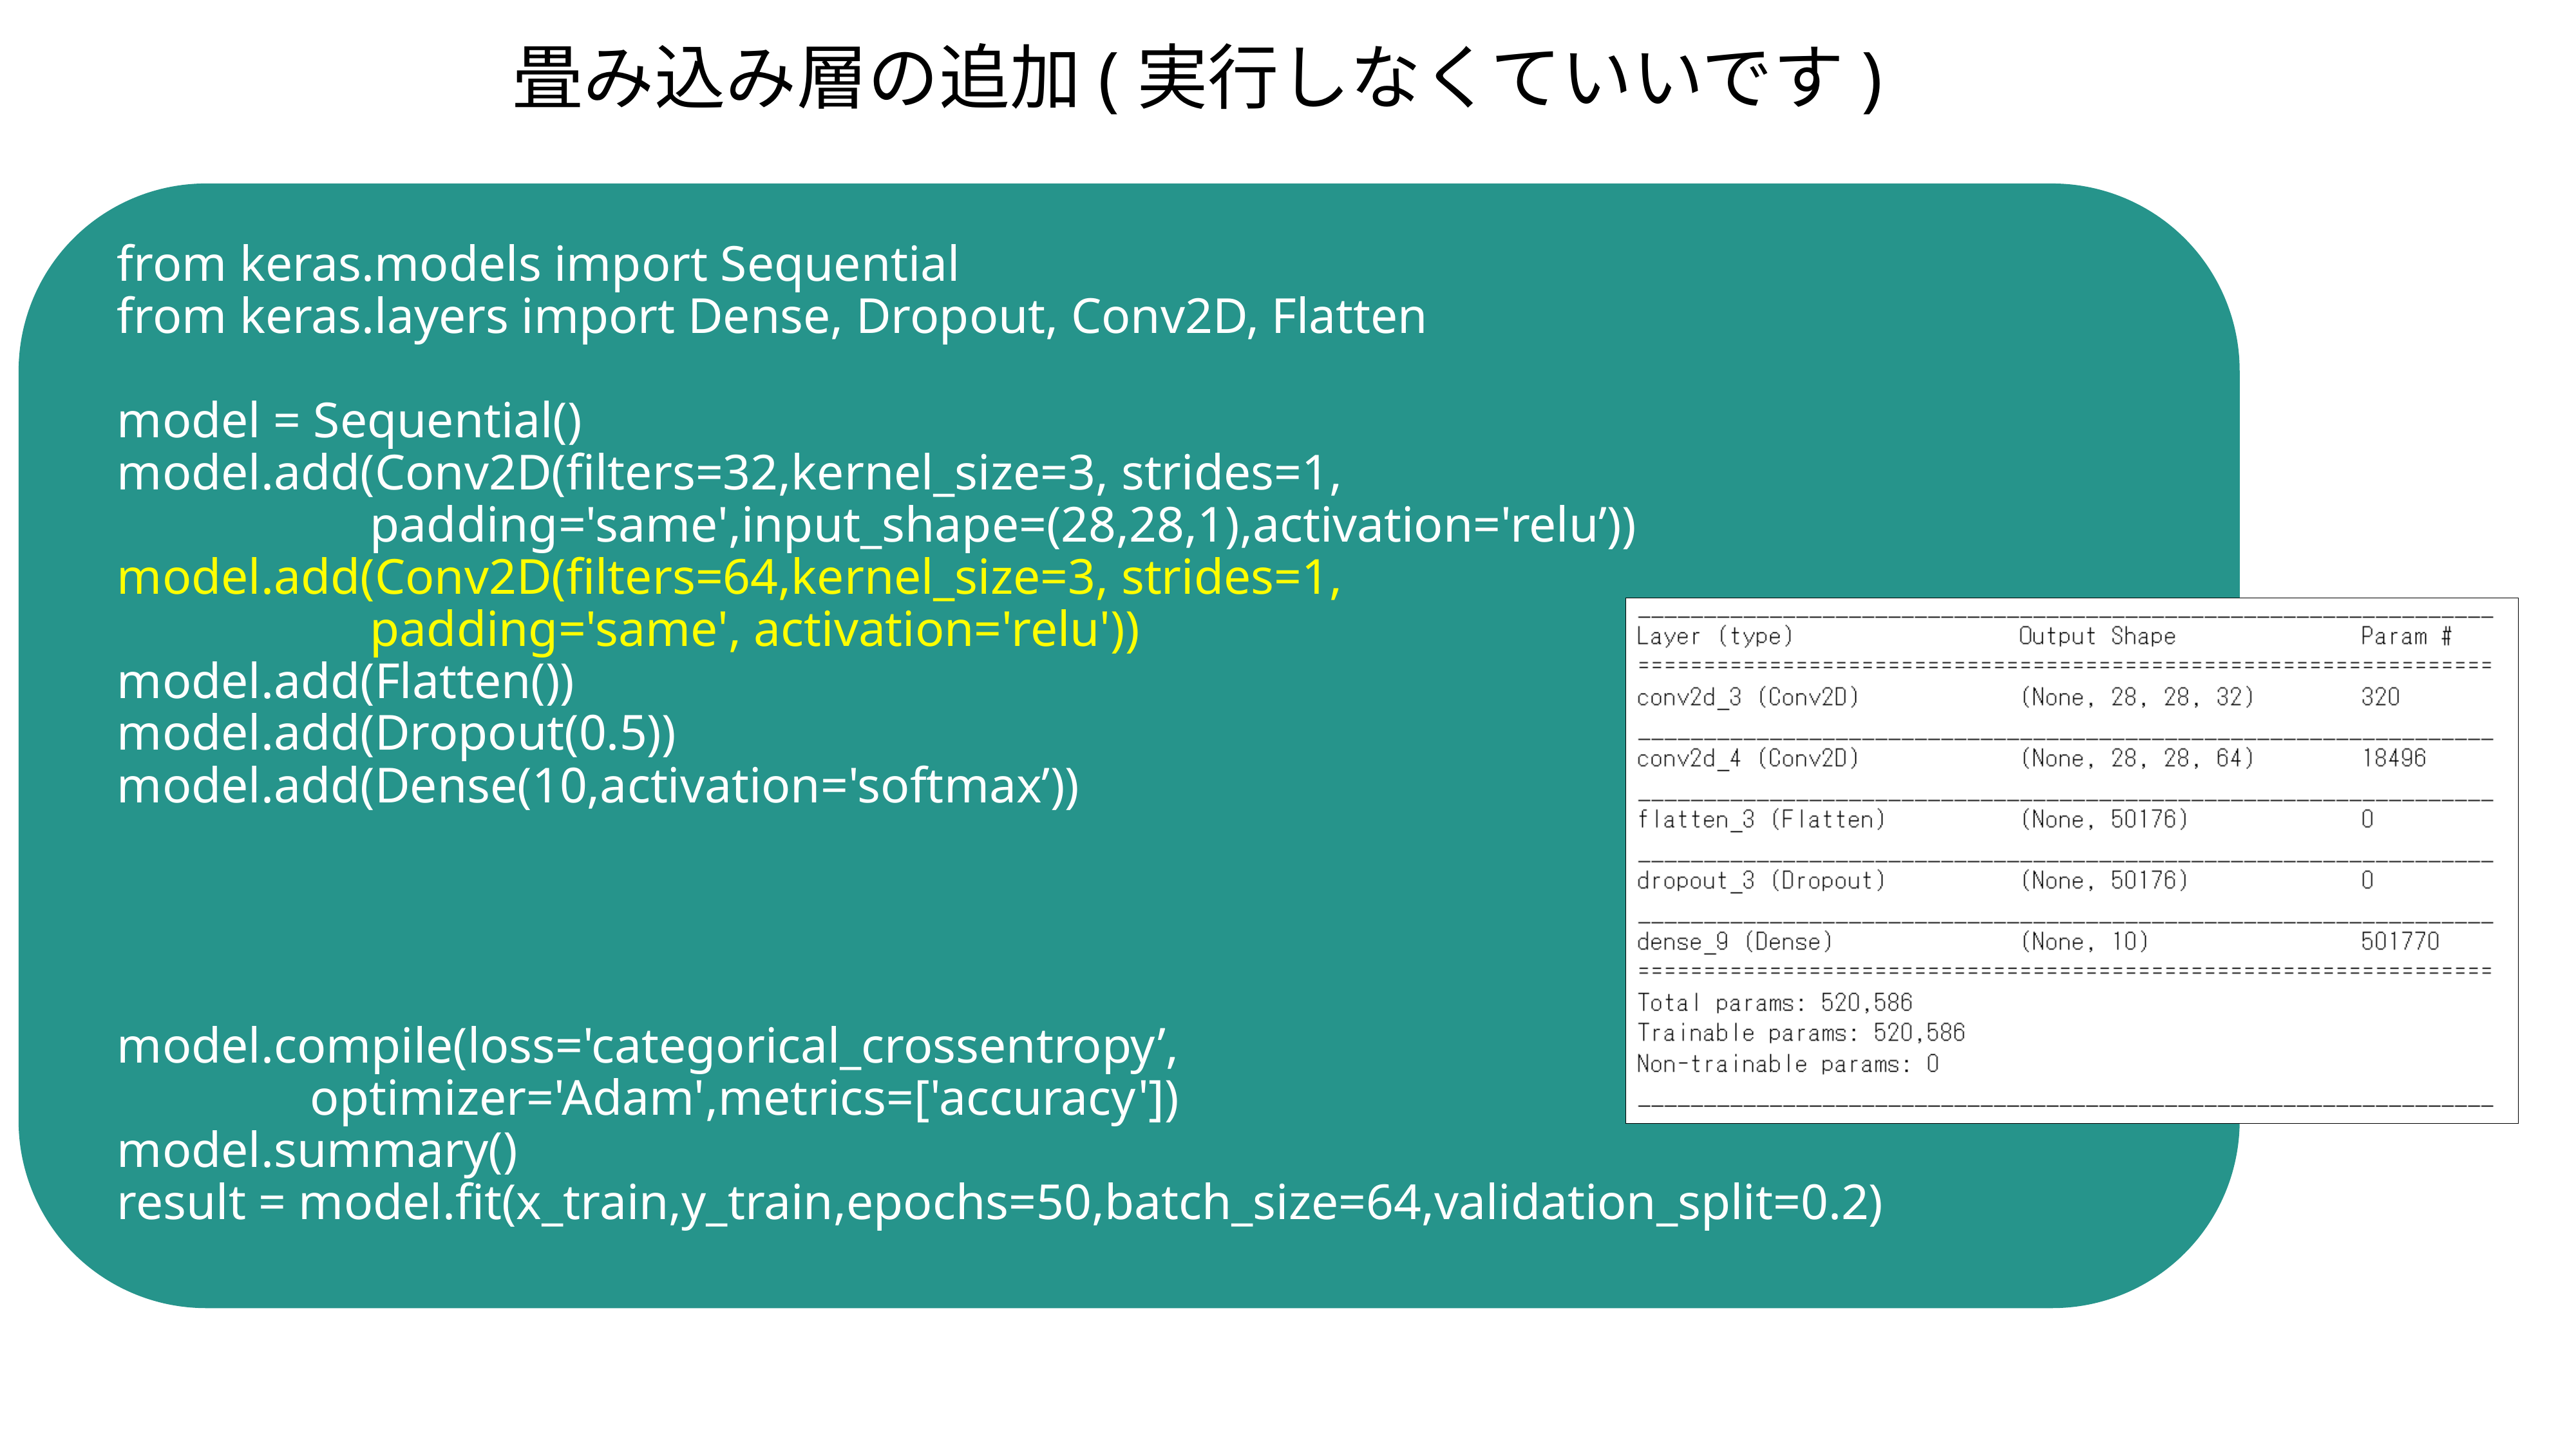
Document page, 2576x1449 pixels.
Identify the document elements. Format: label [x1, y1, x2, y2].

picture [1625, 598, 2519, 1124]
text_box [506, 37, 1888, 124]
text_box [18, 183, 2240, 1309]
